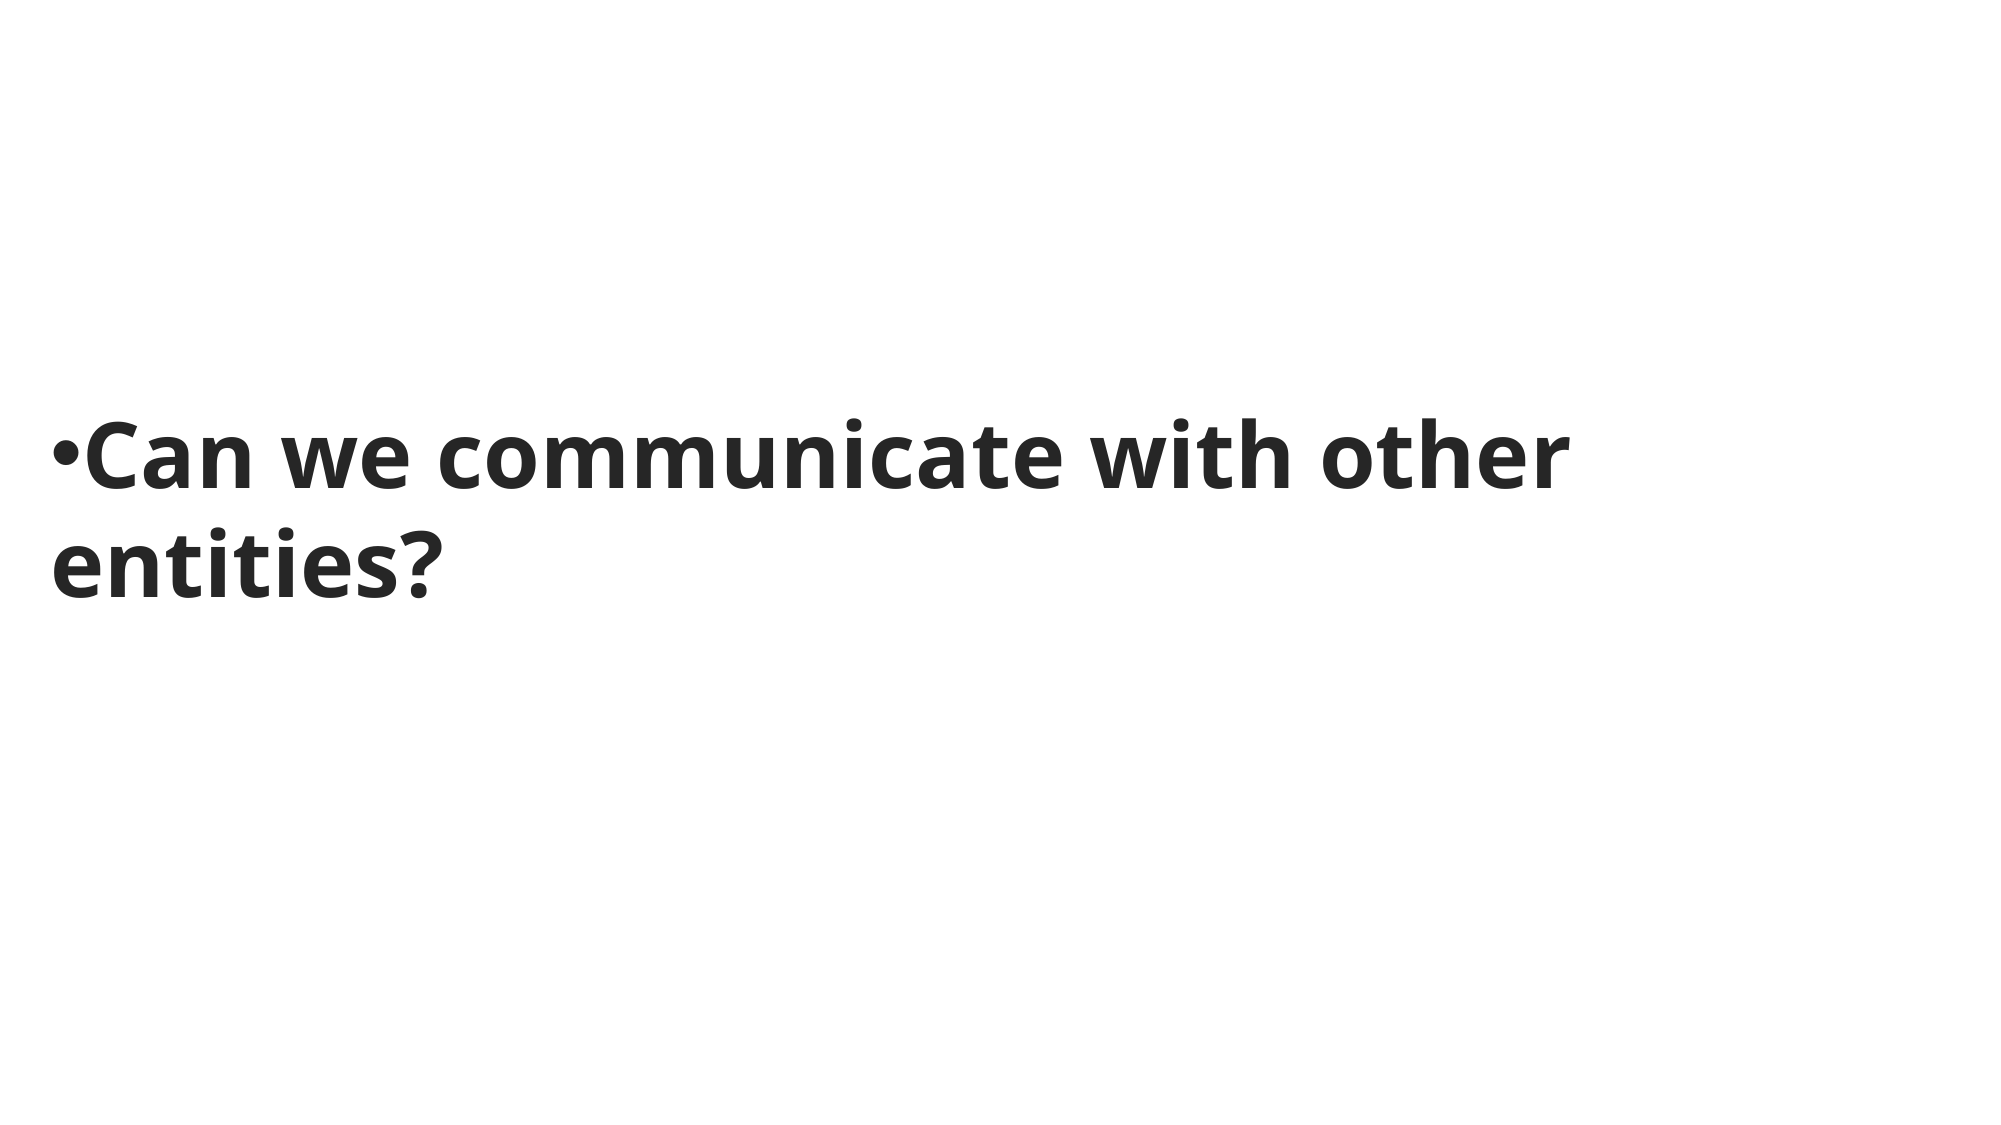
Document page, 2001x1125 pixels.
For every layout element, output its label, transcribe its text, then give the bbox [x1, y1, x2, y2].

text_box Can we communicate with other entities? who use the ultrasonic or infrasonic band [35, 388, 2000, 624]
